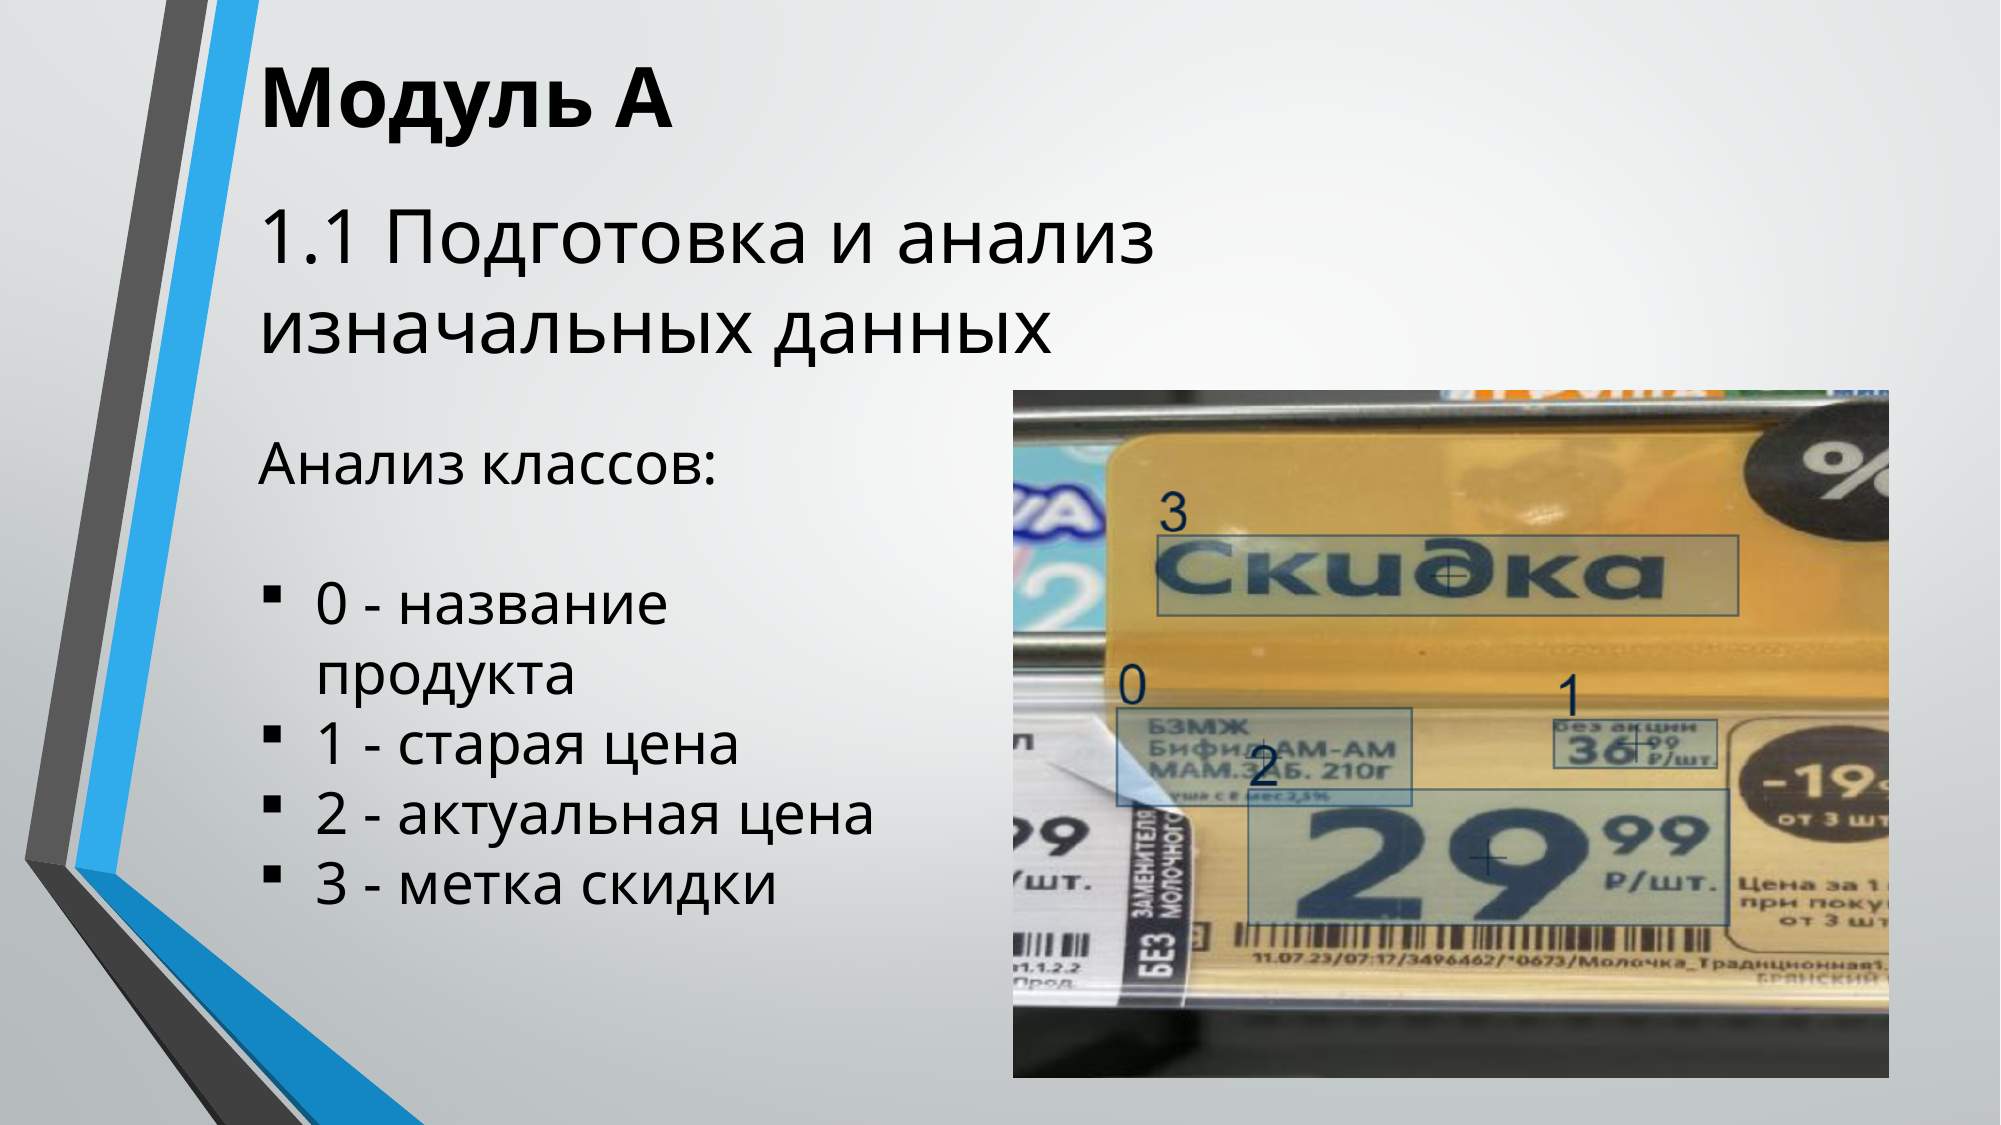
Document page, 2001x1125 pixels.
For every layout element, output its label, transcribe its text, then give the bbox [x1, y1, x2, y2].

text_box Анализ классов: 0 - название продукта 1 - старая цена 2 - актуальная цена 3 - метка скидки [243, 418, 954, 924]
picture [1013, 390, 1889, 1078]
title Модуль А [243, 0, 1887, 289]
text_box 1.1 Подготовка и анализ изначальных данных [243, 181, 1615, 377]
